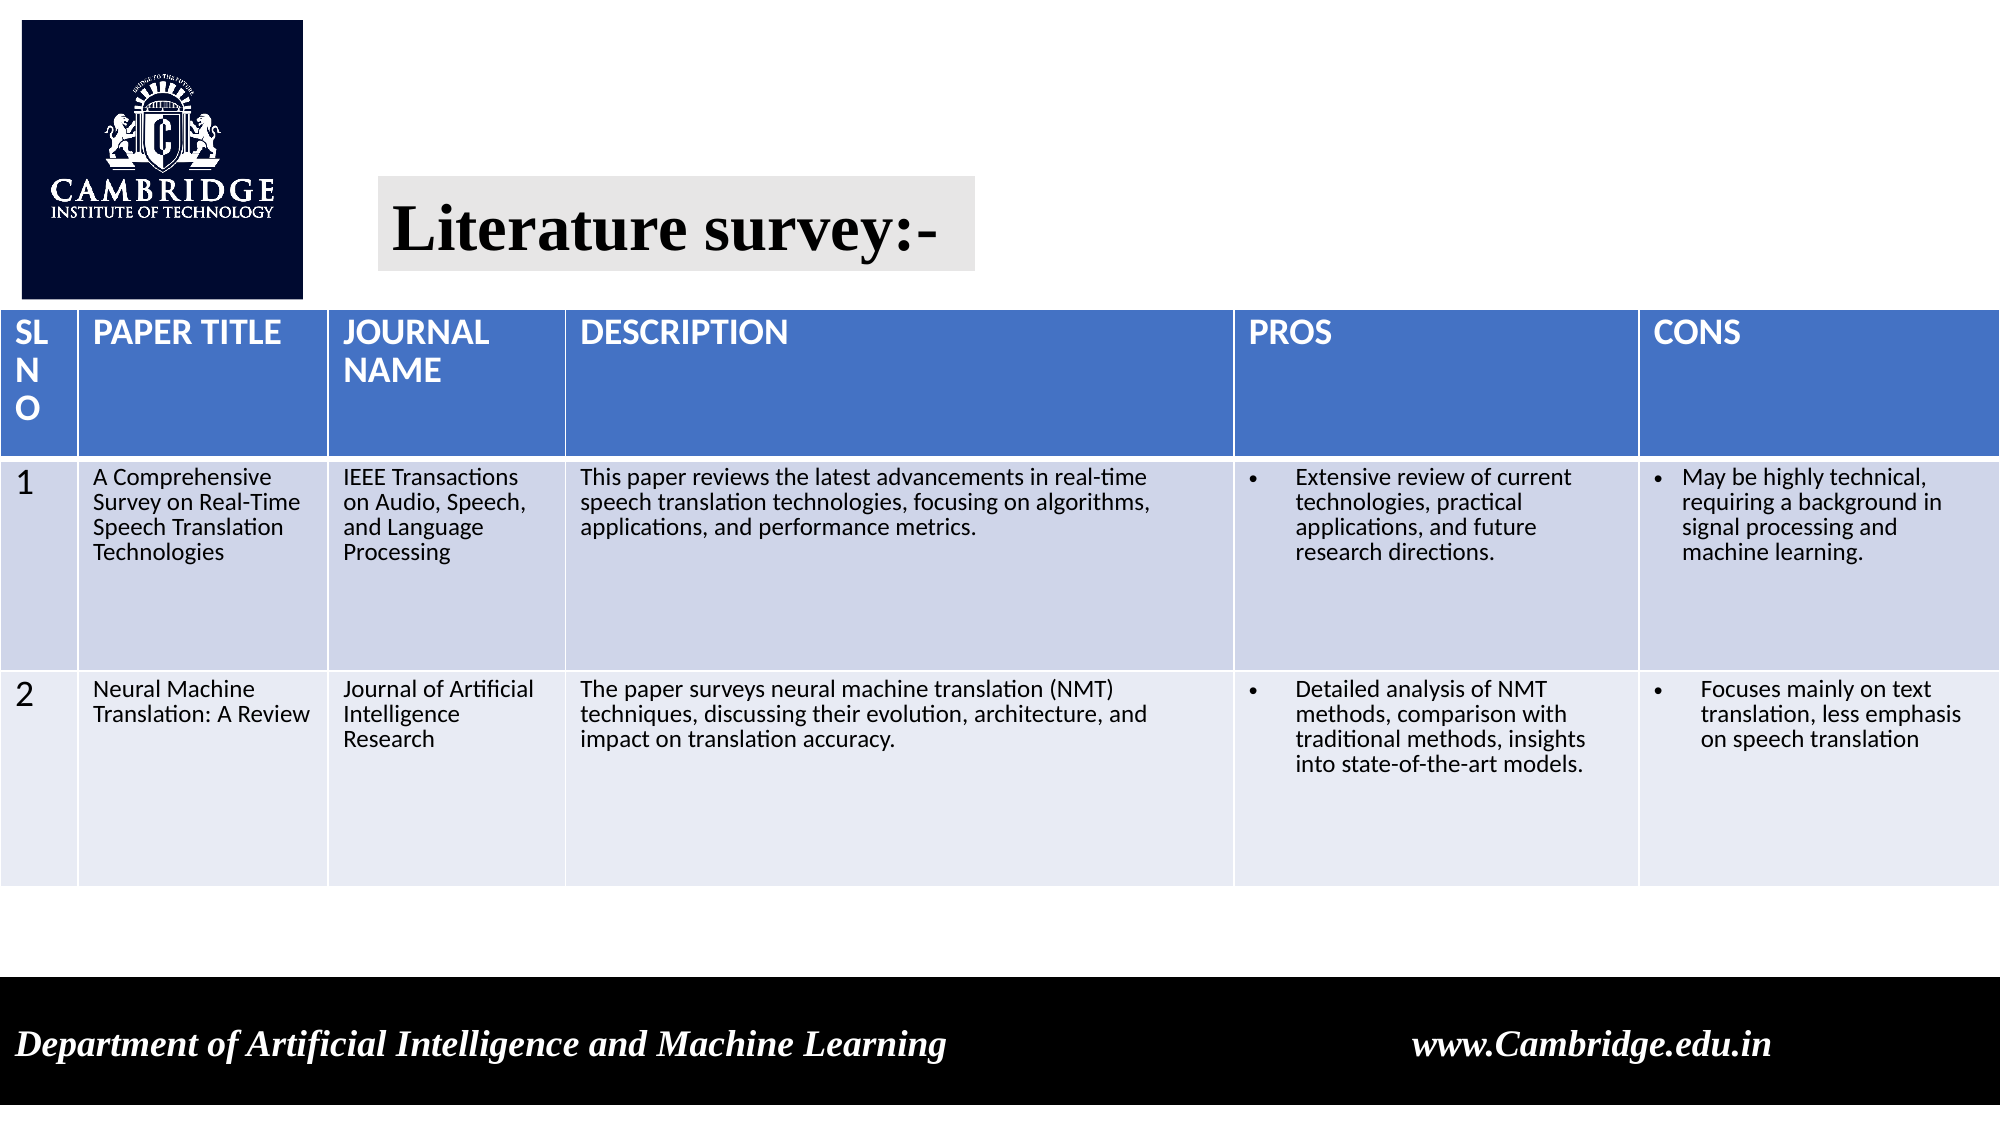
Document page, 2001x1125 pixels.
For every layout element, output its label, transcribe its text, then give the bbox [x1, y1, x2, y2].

table_header JOURNAL NAME [329, 310, 565, 456]
table_cell Extensive review of current technologies, practical applications, and future research directions. [1235, 462, 1638, 670]
picture [51, 74, 274, 218]
text_box Department of Artificial Intelligence and Machine Learning www.Cambridge.edu.in [0, 977, 2000, 1105]
table_cell 2 [1, 672, 77, 886]
table_cell IEEE Transactions on Audio, Speech, and Language Processing [329, 462, 565, 670]
table_header CONS [1640, 310, 1999, 456]
table_cell This paper reviews the latest advancements in real-time speech translation technologies, focusing on algorithms, applications, and performance metrics. [566, 462, 1233, 670]
table_cell May be highly technical, requiring a background in signal processing and machine learning. [1640, 462, 1999, 670]
table_cell The paper surveys neural machine translation (NMT) techniques, discussing their evolution, architecture, and impact on translation accuracy. [566, 672, 1233, 886]
table_cell Focuses mainly on text translation, less emphasis on speech translation [1640, 672, 1999, 886]
table_cell Journal of Artificial Intelligence Research [329, 672, 565, 886]
table_header SL NO [1, 310, 77, 456]
table_header PAPER TITLE [79, 310, 327, 456]
table_cell Detailed analysis of NMT methods, comparison with traditional methods, insights into state-of-the-art models. [1235, 672, 1638, 886]
table_header PROS [1235, 310, 1638, 456]
table_cell Neural Machine Translation: A Review [79, 672, 327, 886]
table_cell 1 [1, 462, 77, 670]
table_header DESCRIPTION [566, 310, 1233, 456]
text_box Literature survey:- [378, 176, 975, 271]
table_cell A Comprehensive Survey on Real-Time Speech Translation Technologies [79, 462, 327, 670]
